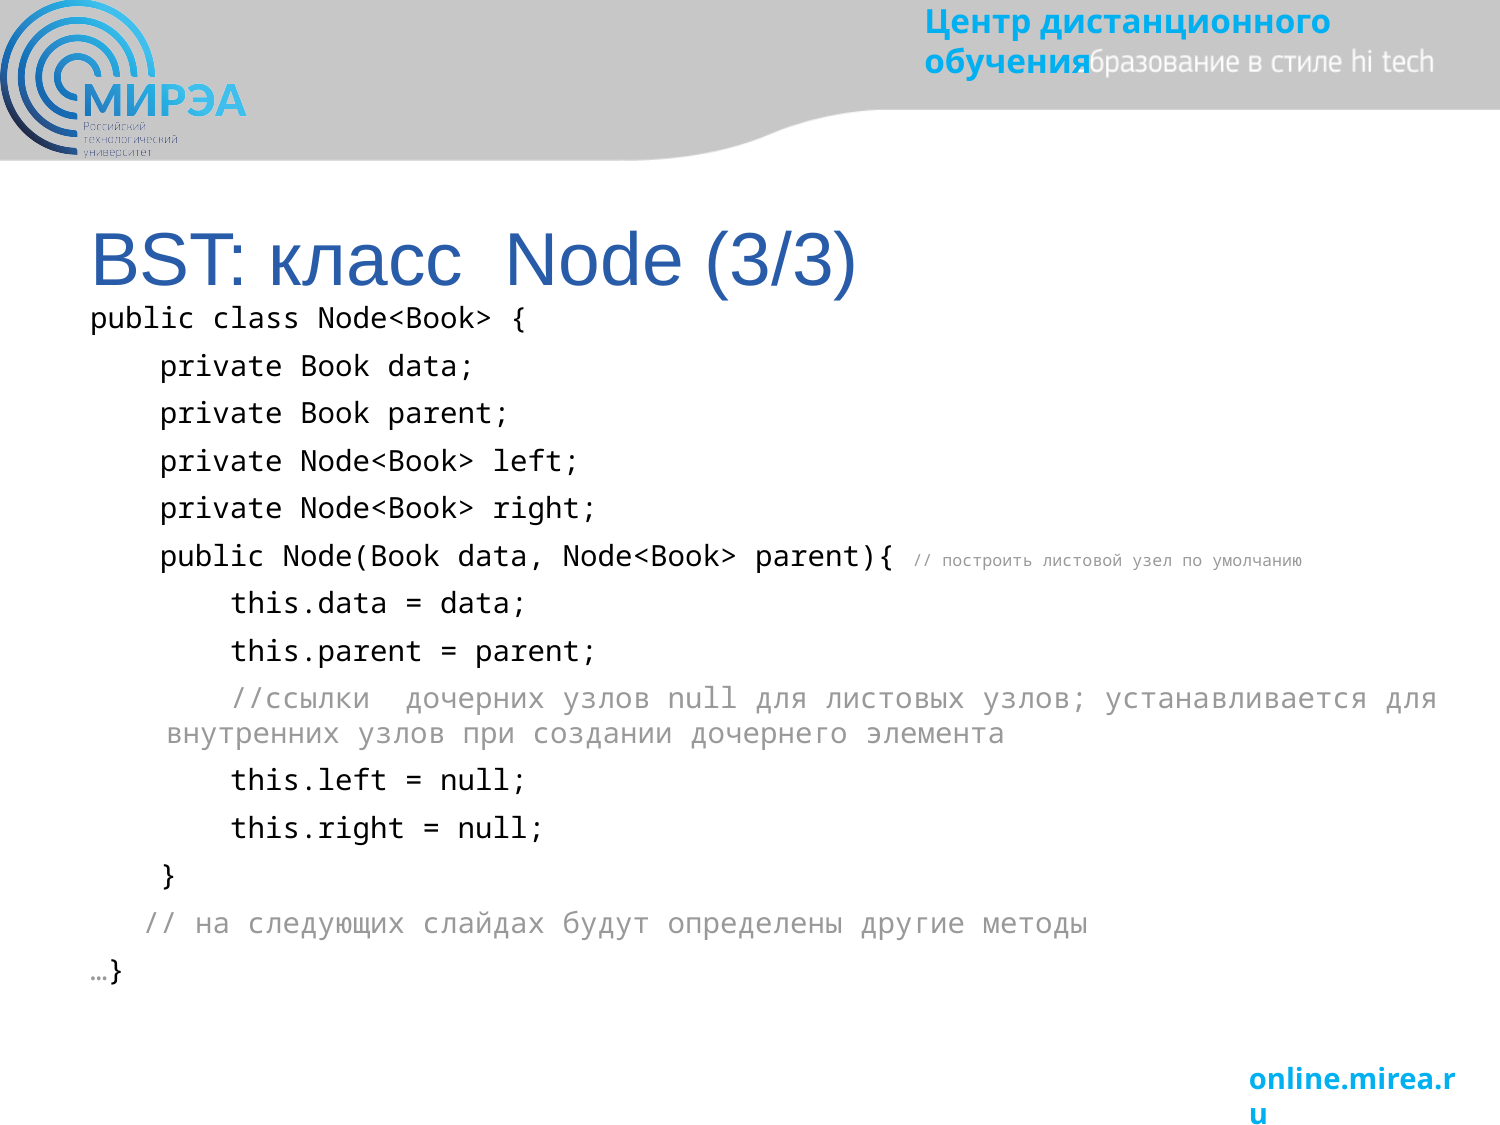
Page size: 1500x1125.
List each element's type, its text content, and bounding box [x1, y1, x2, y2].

list public class Node<Book> { private Book data; private Book parent; private Node<Book> left; private Node<Book> right; public Node(Book data, Node<Book> parent){ // построить листовой узел по умолчанию this.data = data; this.parent = parent; //ссылки дочерних узлов null для листовых узлов; устанавливается для внутренних узлов при создании дочернего элемента this.left = null; this.right = null; } // на следующих слайдах будут определены другие методы …} [75, 284, 1500, 1002]
picture [0, 0, 247, 159]
title BST: класс Node (3/3) [75, 97, 1425, 284]
